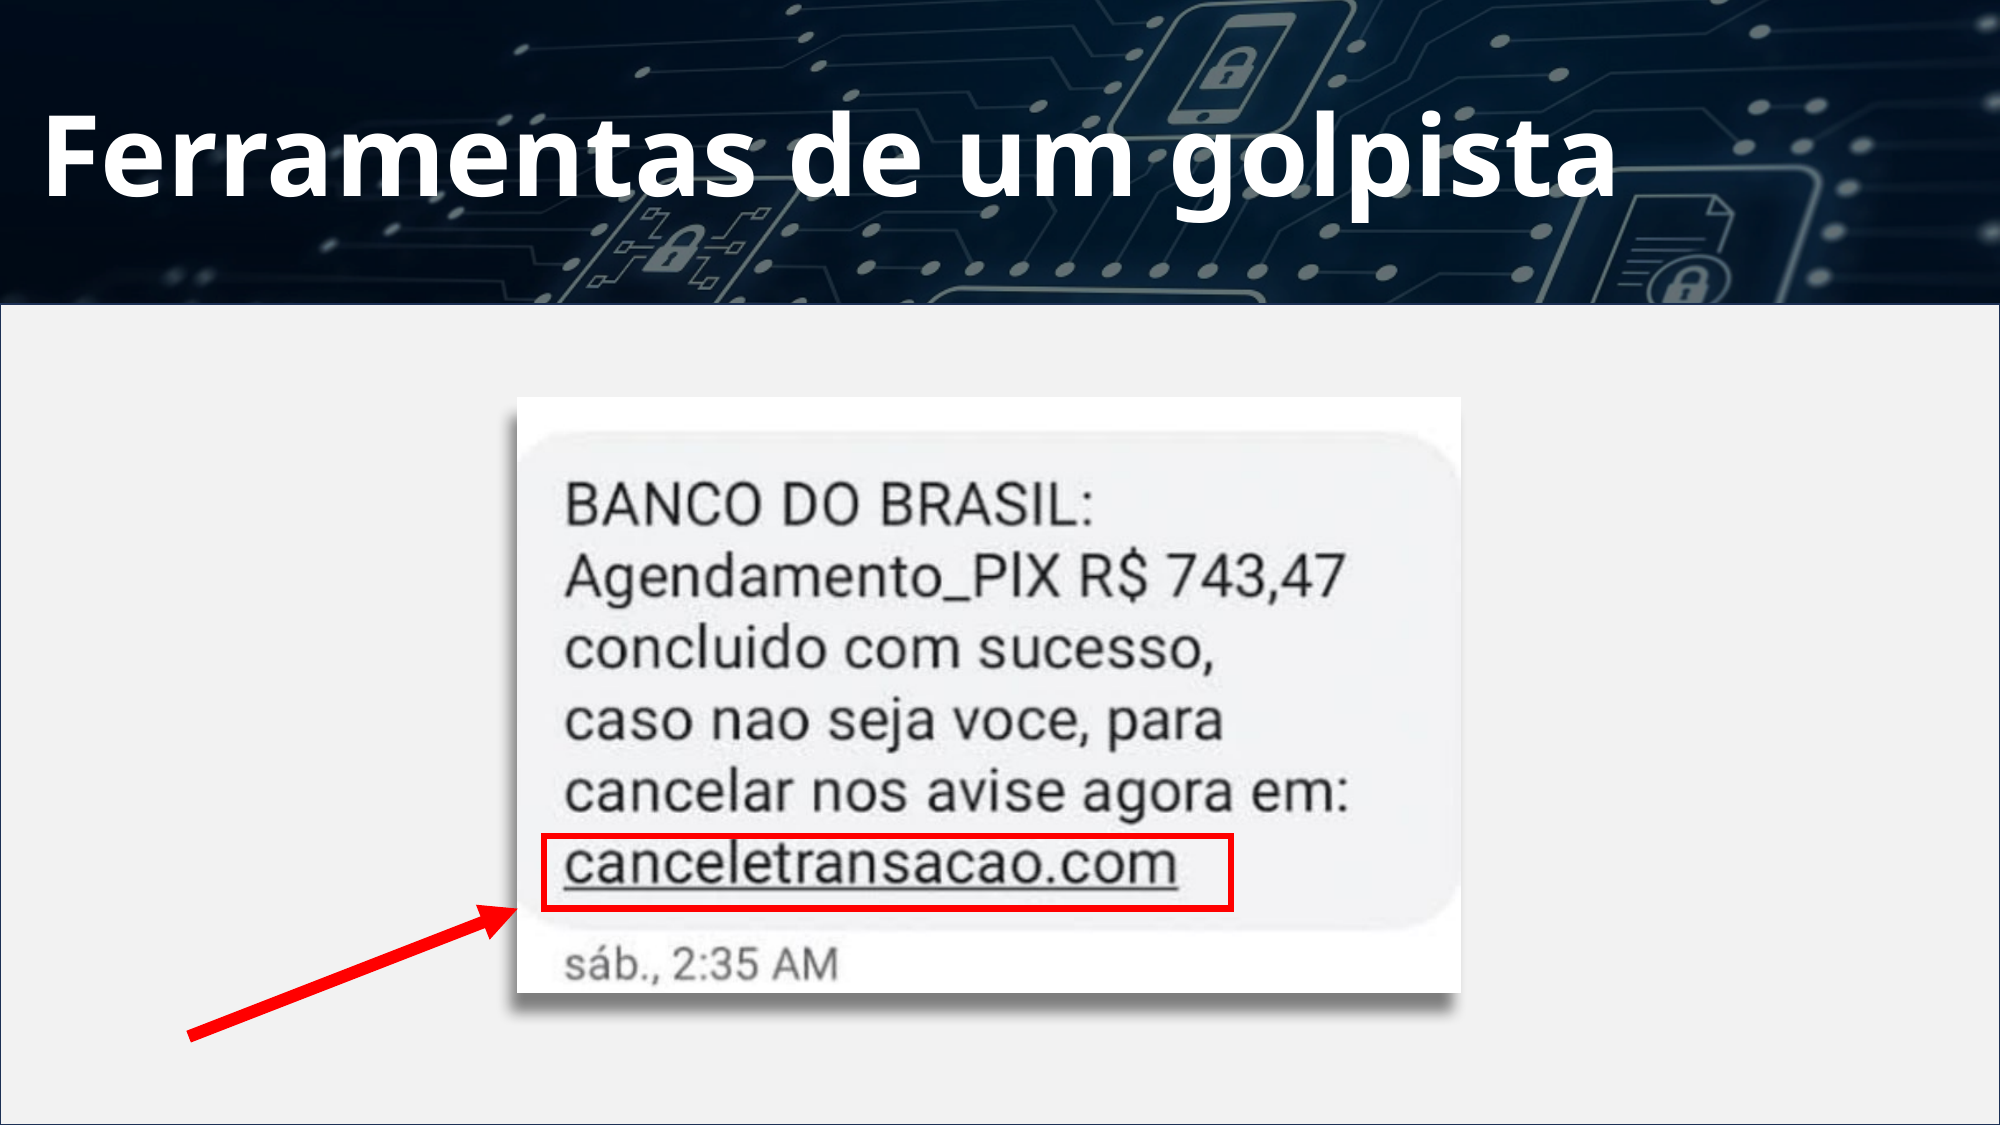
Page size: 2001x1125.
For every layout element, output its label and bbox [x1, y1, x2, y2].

picture [0, 0, 2000, 305]
text_box [0, 305, 2000, 1125]
text_box [188, 908, 518, 1037]
picture [517, 397, 1461, 993]
